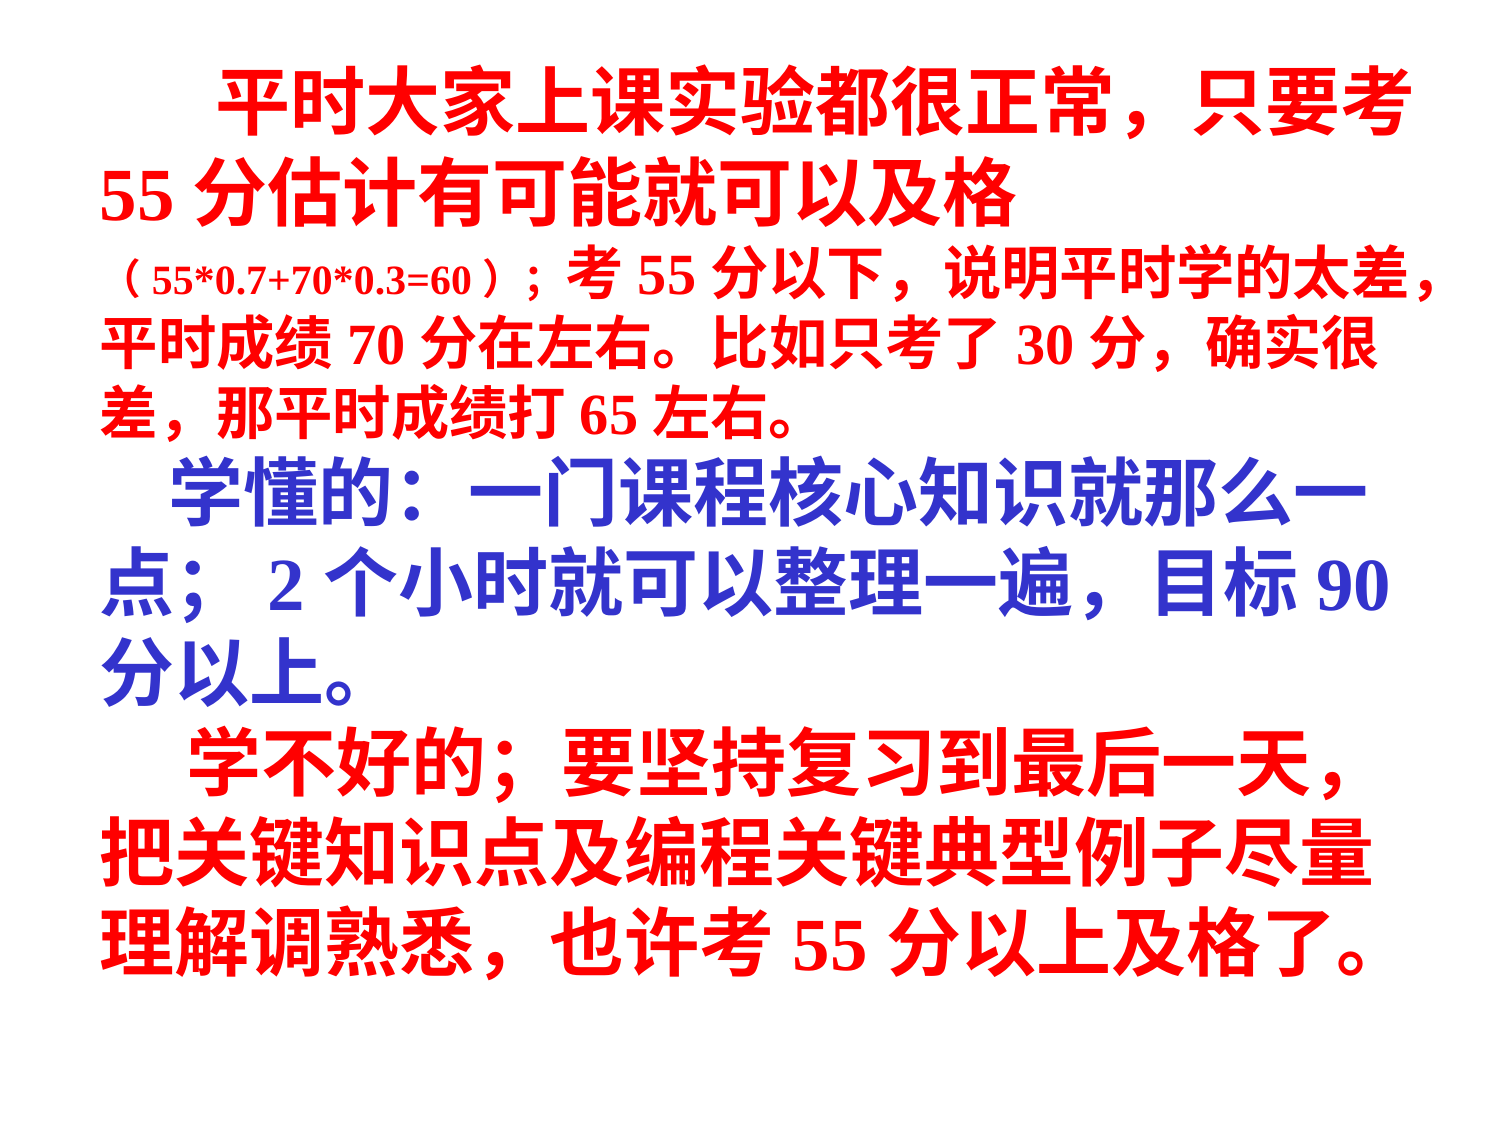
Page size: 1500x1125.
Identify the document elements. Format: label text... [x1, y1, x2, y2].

text_box 平时大家上课实验都很正常，只要考55分估计有可能就可以及格（55*0.7+70*0.3=60）；考55分以下，说明平时学的太差，平时成绩70分在左右。比如只考了30分，确实很差，那平时成绩打65左右。 学懂的：一门课程核心知识就那么一点；2个小时就可以整理一遍，目标90分以上。 学不好的；要坚持复习到最后一天，把关键知识点及编程关键典型例子尽量理解调熟悉，也许考55分以上及格了。 [85, 38, 1441, 994]
